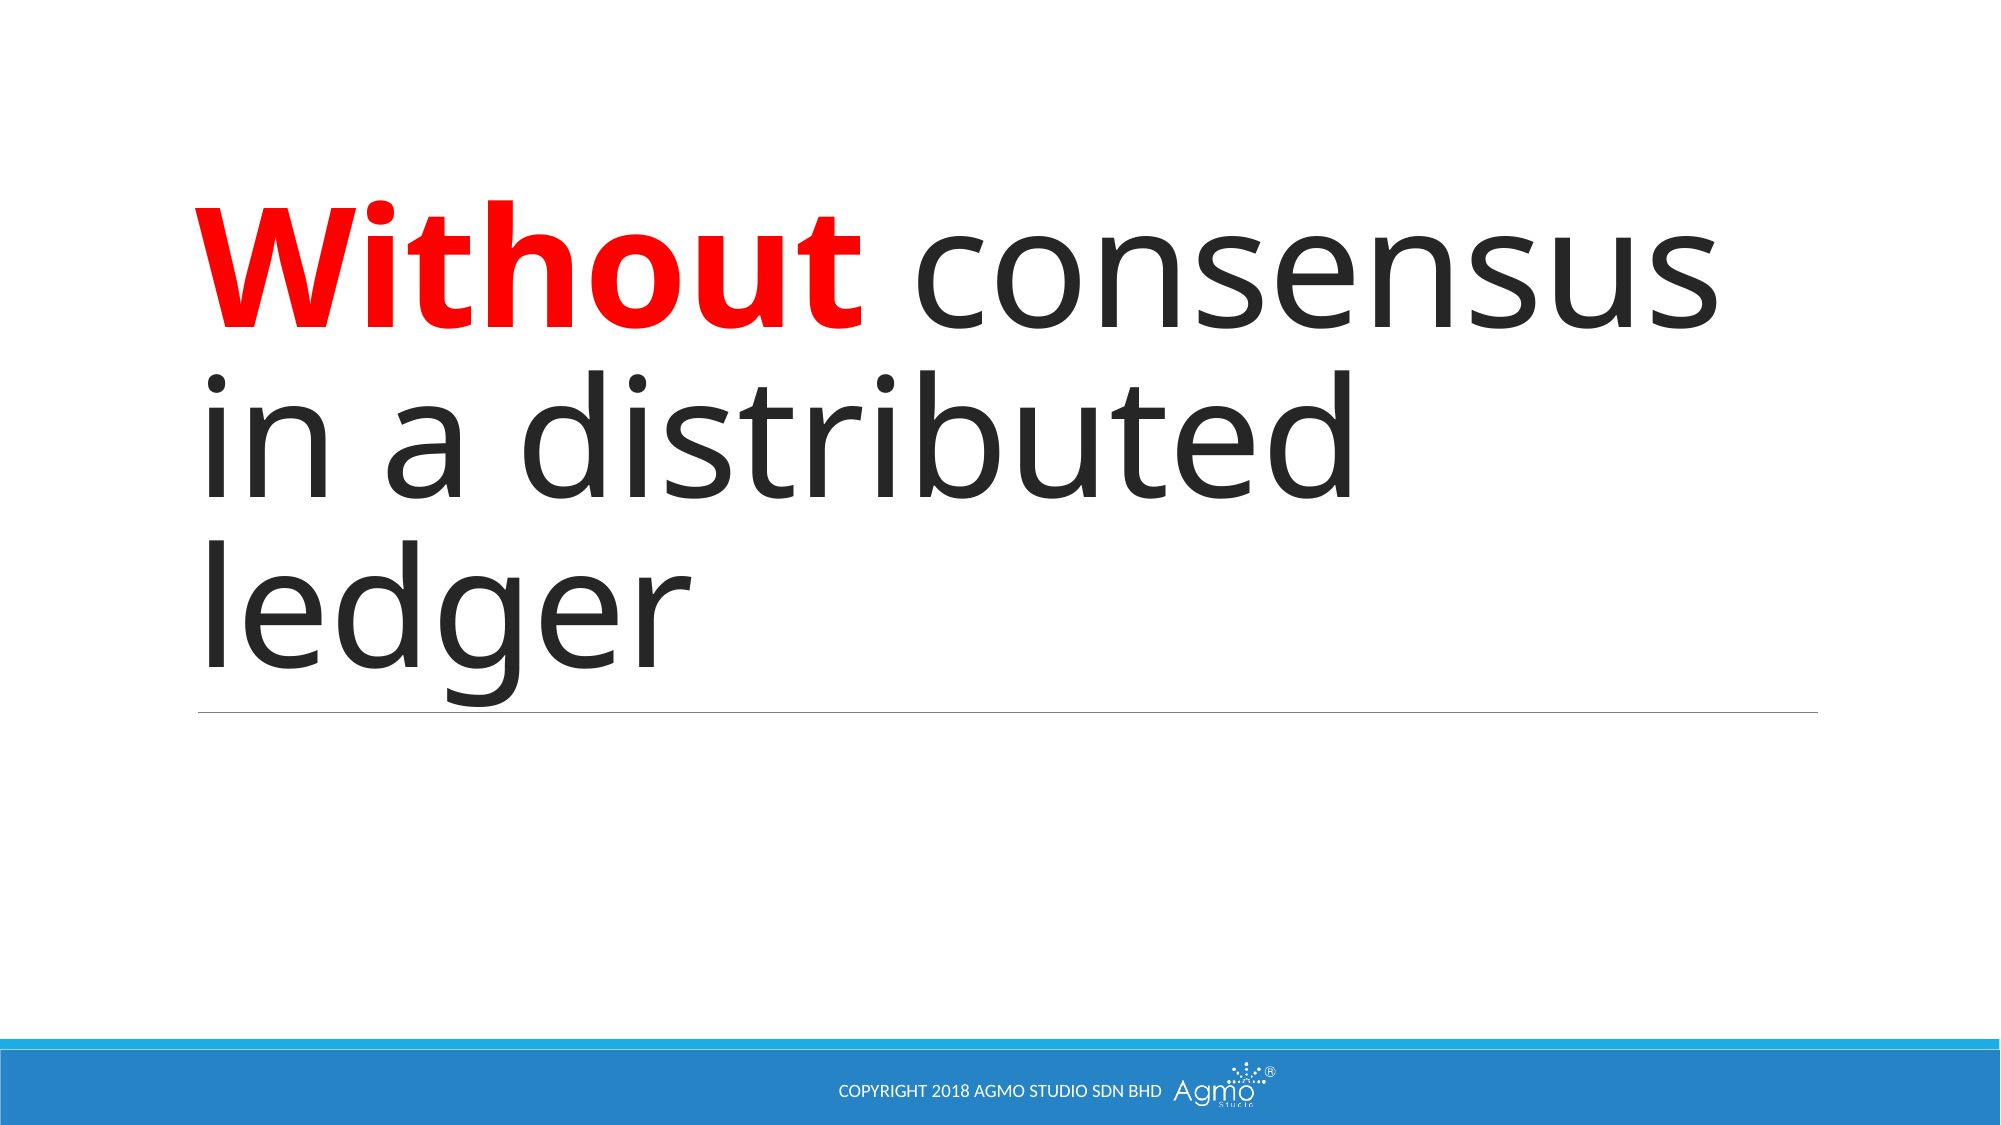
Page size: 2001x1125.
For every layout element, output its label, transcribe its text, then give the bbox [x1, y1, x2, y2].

footer Copyright 2018 Agmo Studio Sdn Bhd [604, 1059, 1396, 1120]
title Without consensus in a distributed ledger [180, 124, 1830, 710]
